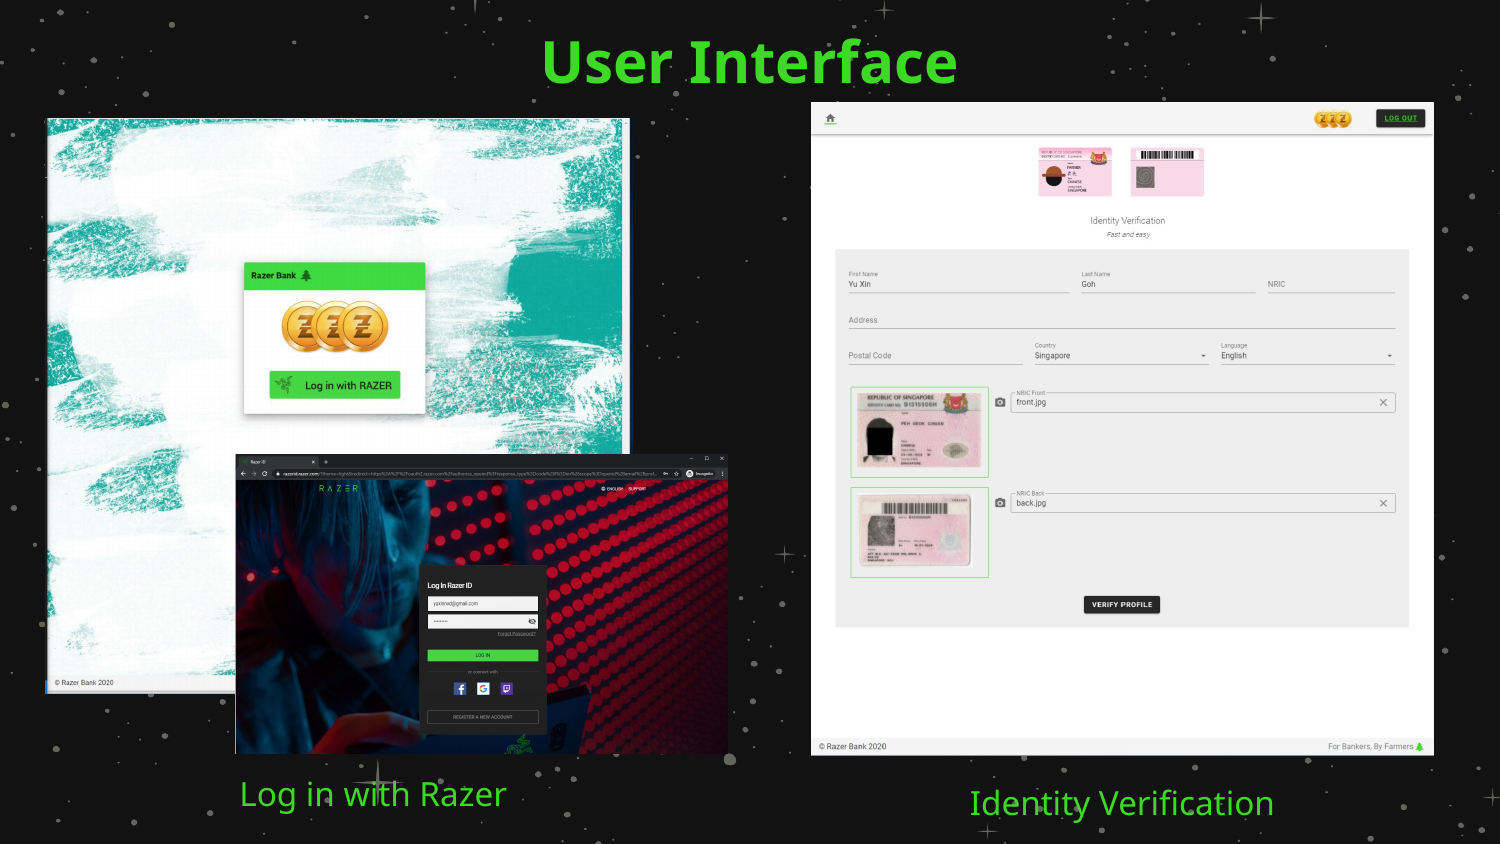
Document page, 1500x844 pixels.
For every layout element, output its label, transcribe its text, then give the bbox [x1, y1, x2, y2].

picture [0, 0, 1500, 844]
title User Interface [306, 9, 1194, 91]
subtitle Identity Verification [863, 763, 1382, 838]
subtitle Log in with Razer [114, 753, 633, 829]
